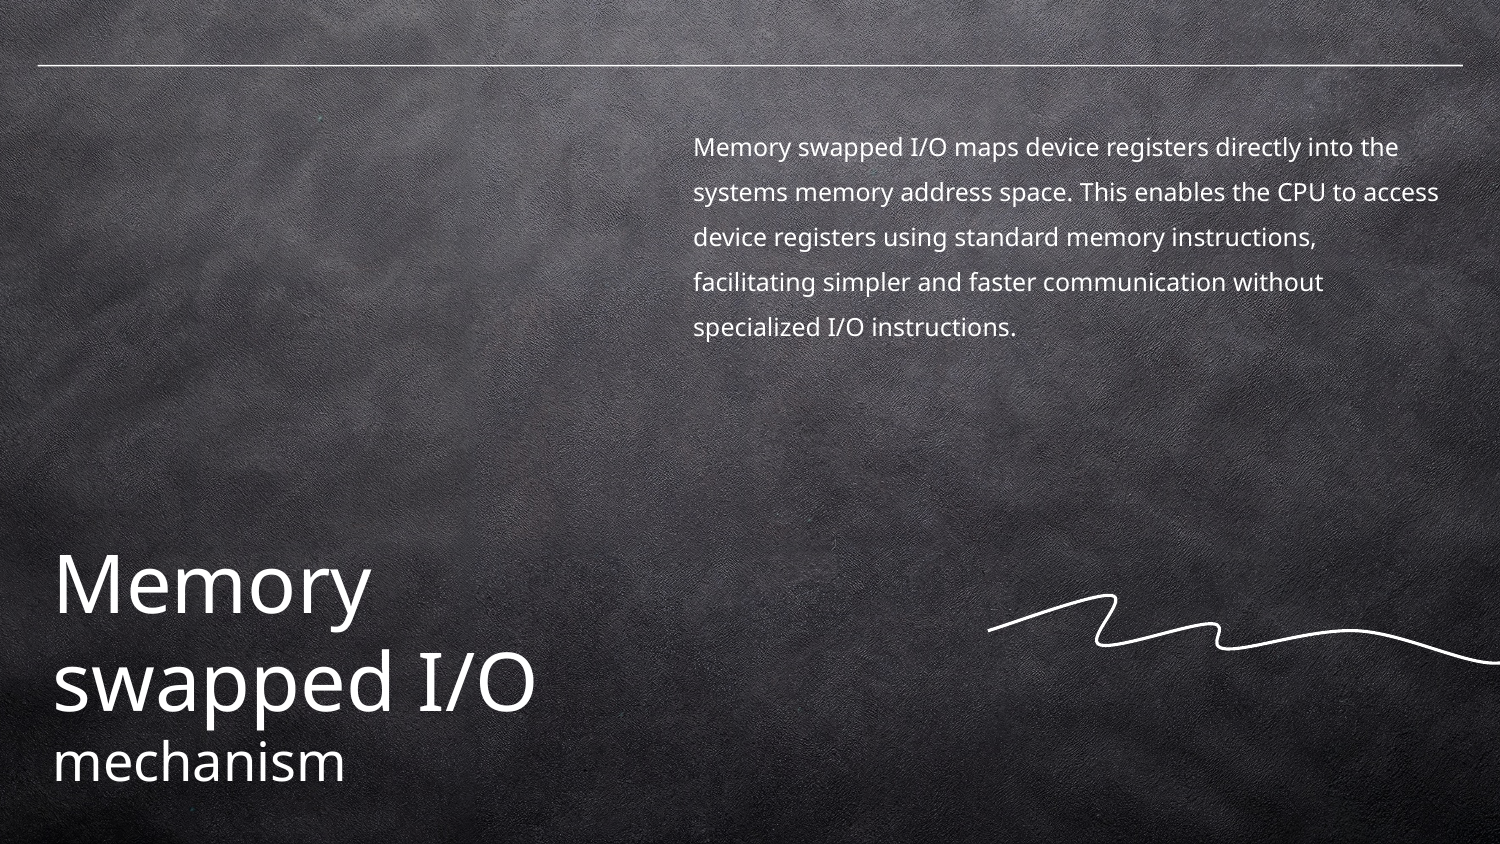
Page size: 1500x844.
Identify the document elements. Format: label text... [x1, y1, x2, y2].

title Memory swapped I/O mechanism [37, 503, 596, 808]
text_box [987, 595, 1500, 664]
picture [0, 0, 1500, 844]
subtitle Memory swapped I/O maps device registers directly into the systems memory address space. This enables the CPU to access device registers using standard memory instructions, facilitating simpler and faster communication without specialized I/O instructions. [678, 101, 1463, 525]
